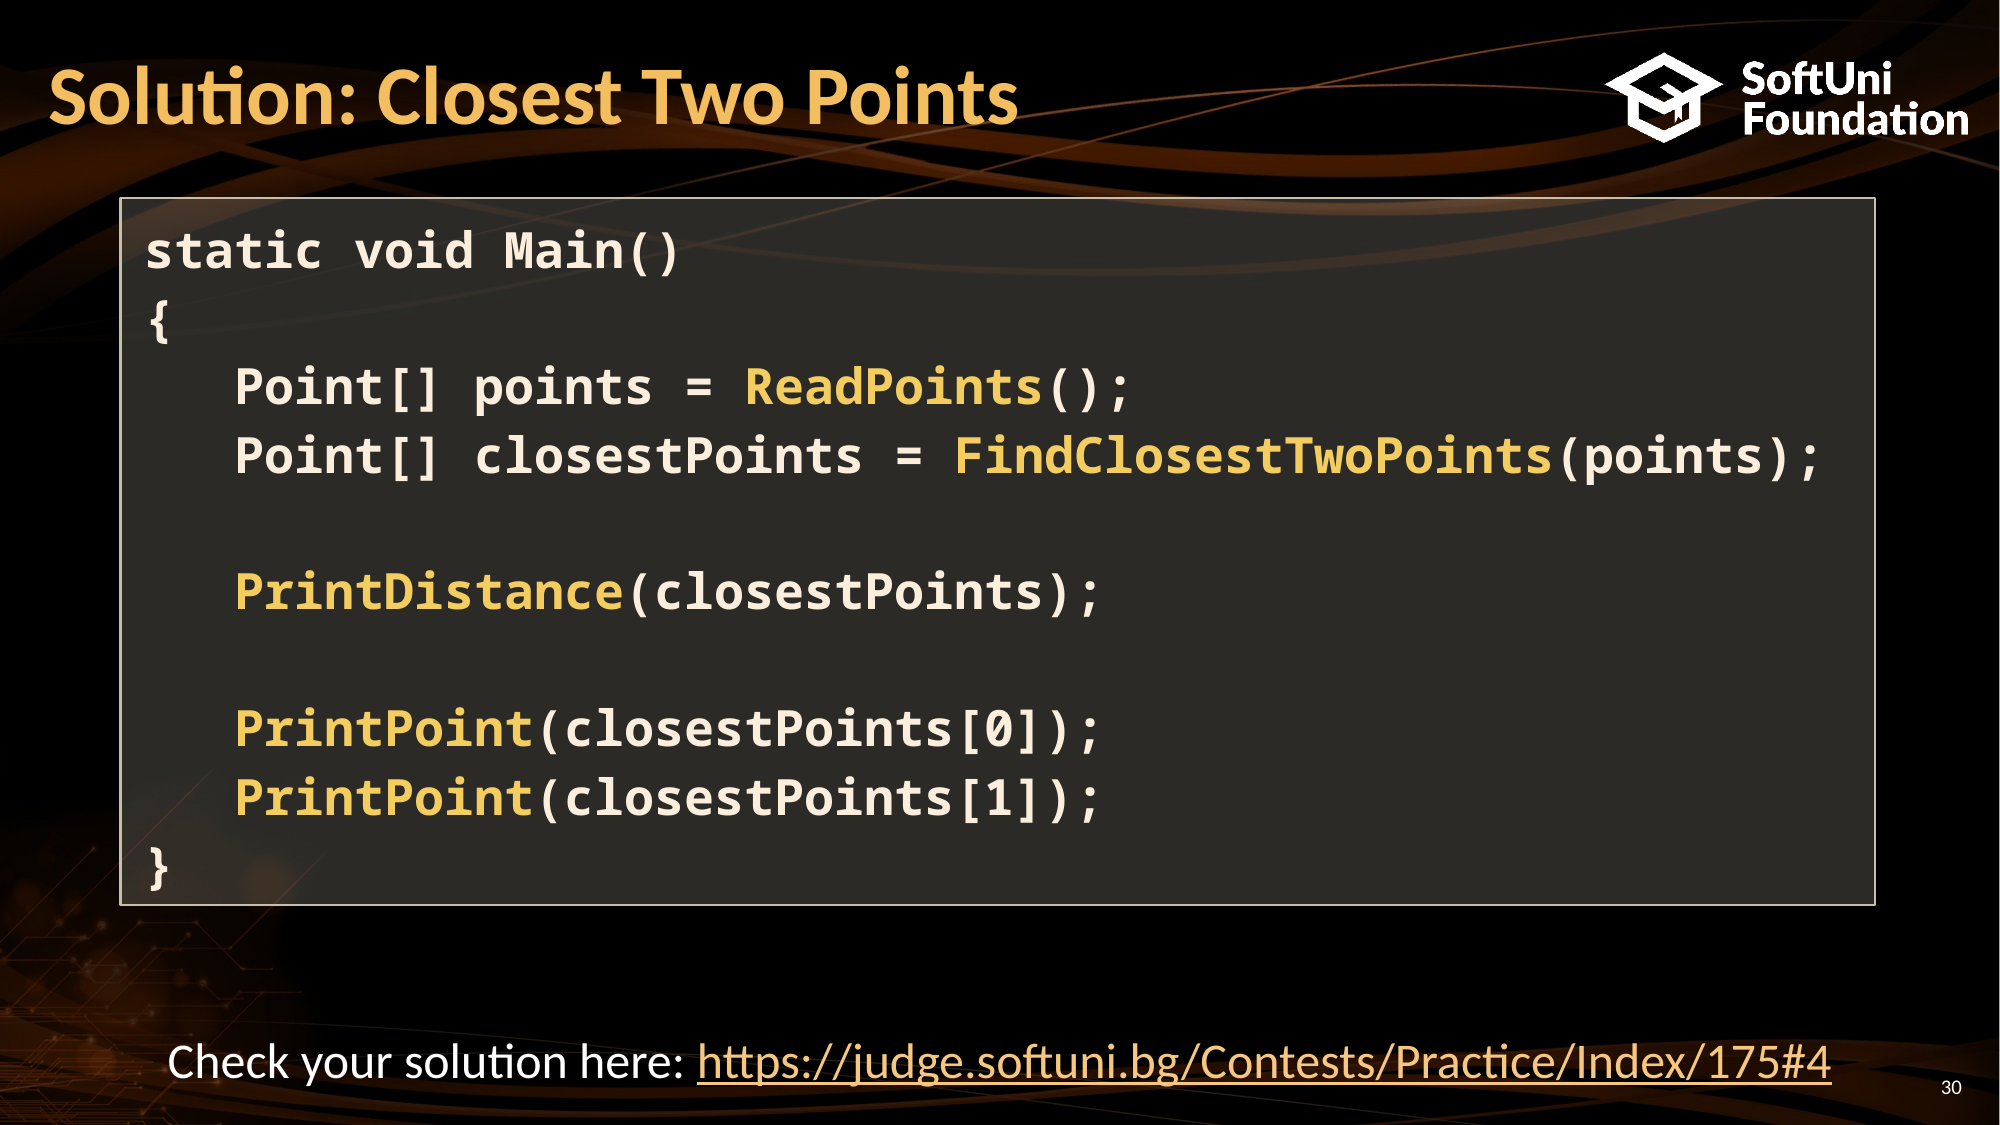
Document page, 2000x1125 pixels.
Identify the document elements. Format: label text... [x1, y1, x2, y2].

text_box static void Main() { Point[] points = ReadPoints(); Point[] closestPoints = FindClosestTwoPoints(points); PrintDistance(closestPoints); PrintPoint(closestPoints[0]); PrintPoint(closestPoints[1]); } [120, 197, 1875, 906]
text_box Check your solution here: https://judge.softuni.bg/Contests/Practice/Index/175#4 [133, 1021, 1866, 1096]
title Solution: Closest Two Points [30, 6, 1602, 189]
picture [0, 0, 2000, 1125]
slide_number 30 [1897, 1070, 1968, 1103]
